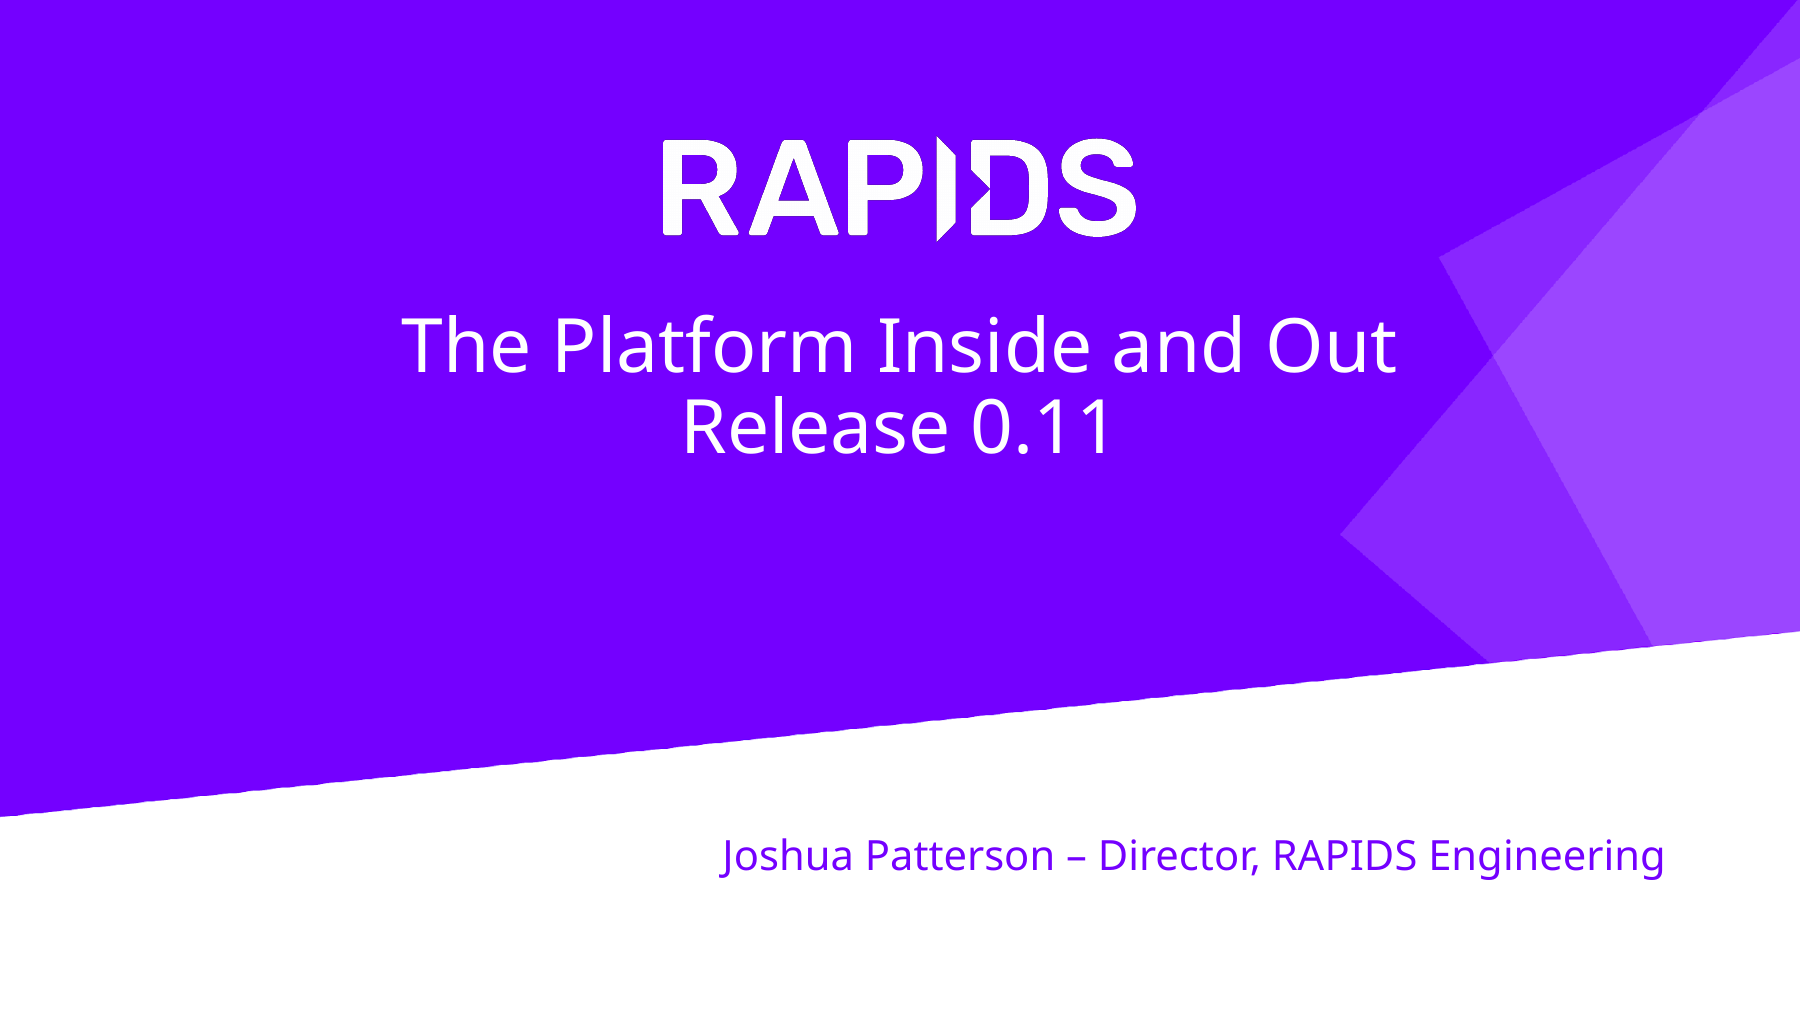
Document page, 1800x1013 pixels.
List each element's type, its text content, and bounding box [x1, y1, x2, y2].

picture [0, 0, 1800, 1013]
title The Platform Inside and Out Release 0.11 [190, 300, 1610, 462]
subtitle Joshua Patterson – Director, RAPIDS Engineering [118, 826, 1682, 933]
